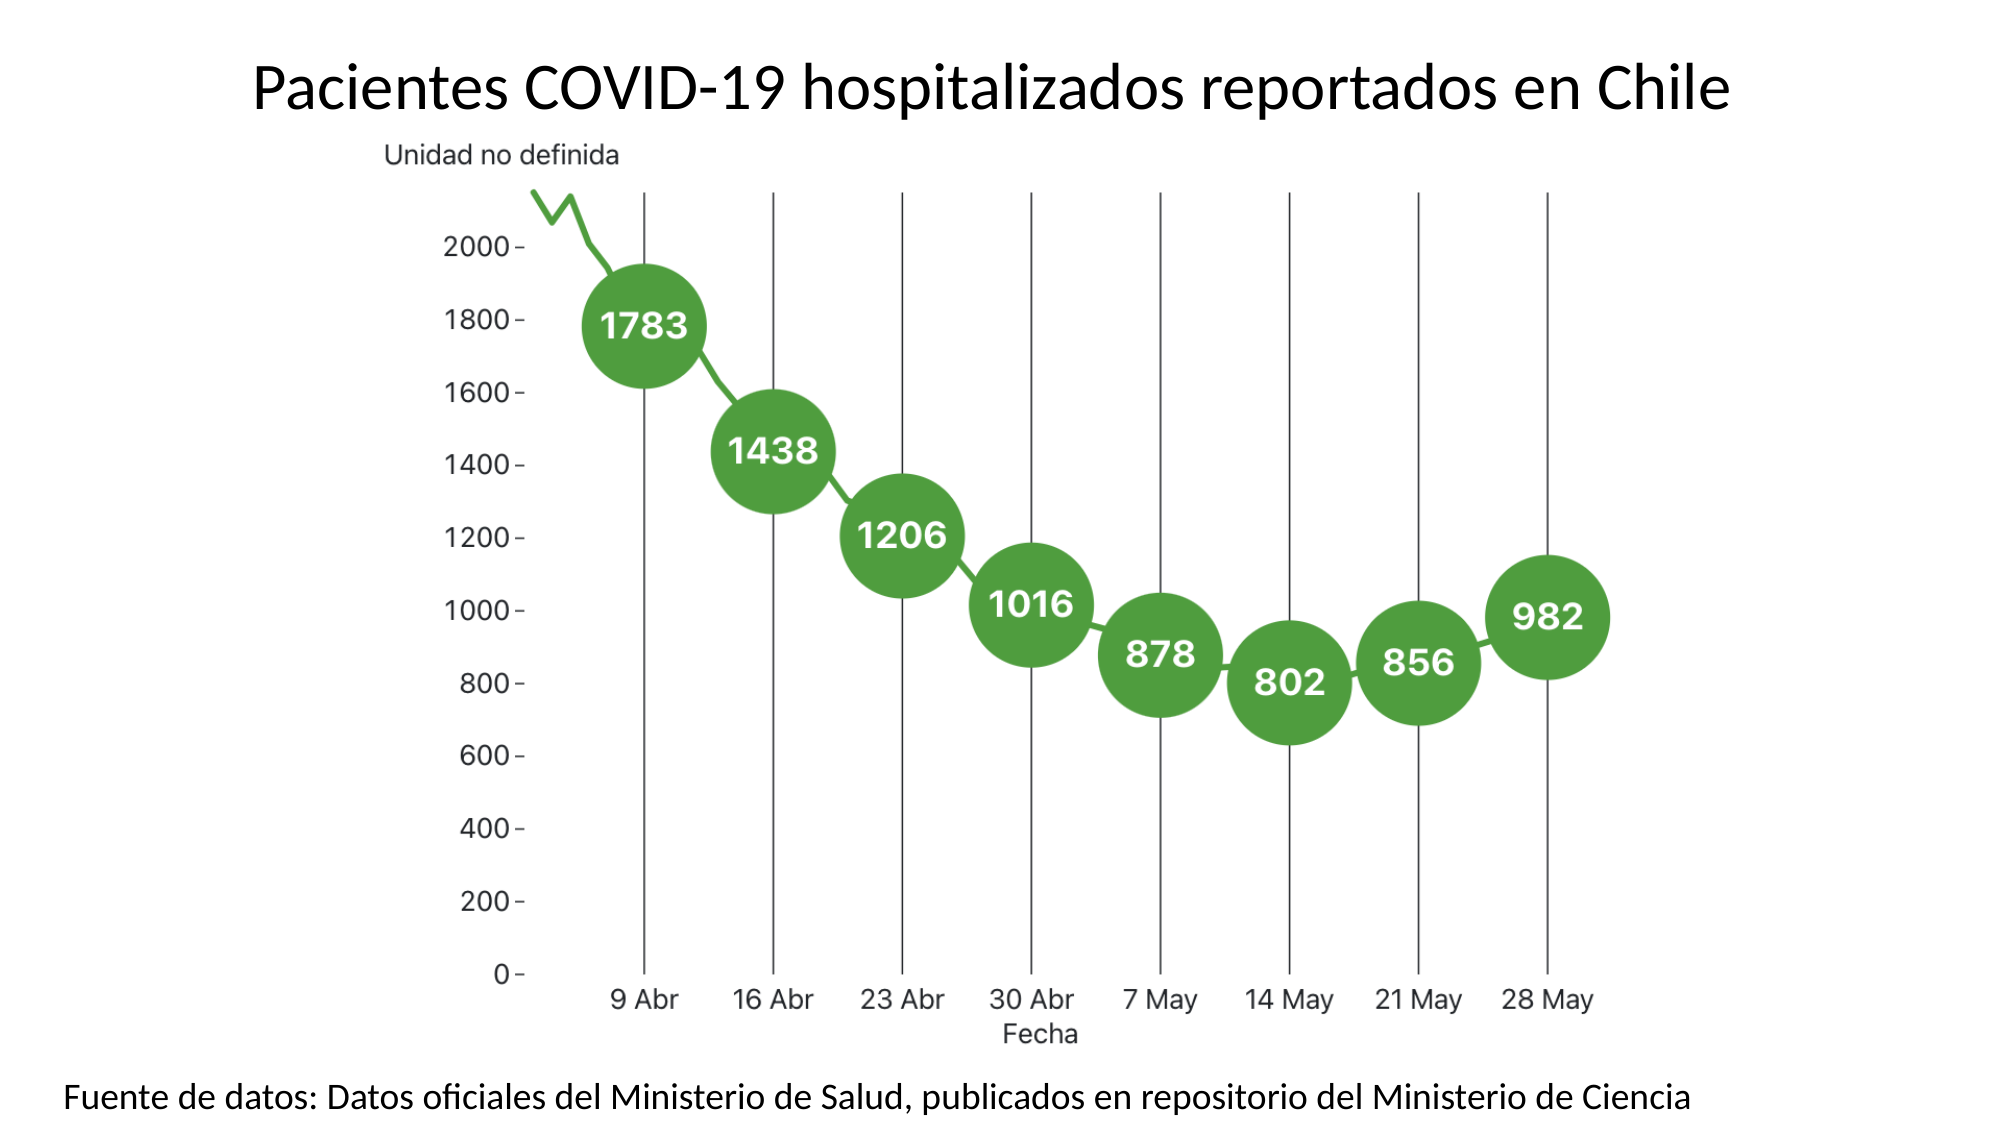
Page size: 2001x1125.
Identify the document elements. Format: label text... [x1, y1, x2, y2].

picture [368, 131, 1632, 1061]
text_box Pacientes COVID-19 hospitalizados reportados en Chile [237, 35, 1763, 130]
